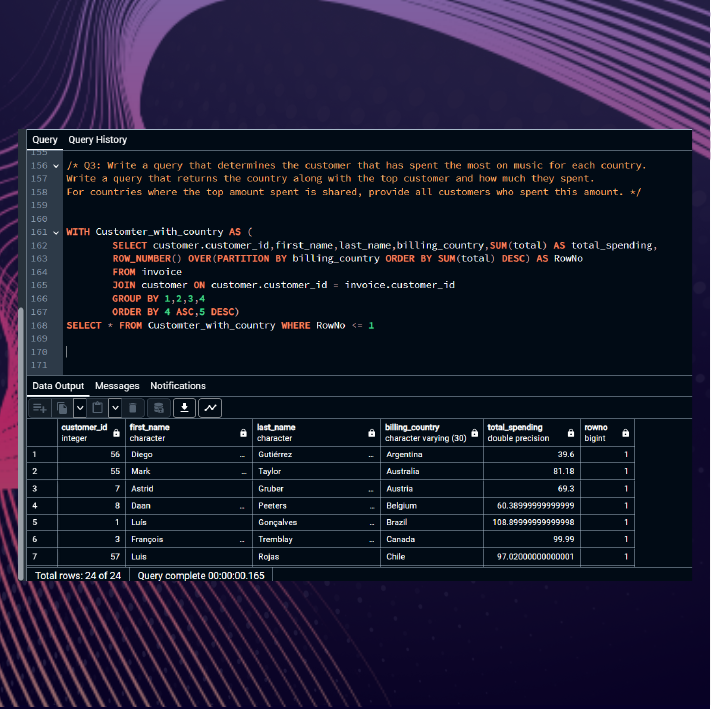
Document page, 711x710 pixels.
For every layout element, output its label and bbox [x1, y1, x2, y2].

picture [17, 128, 693, 581]
